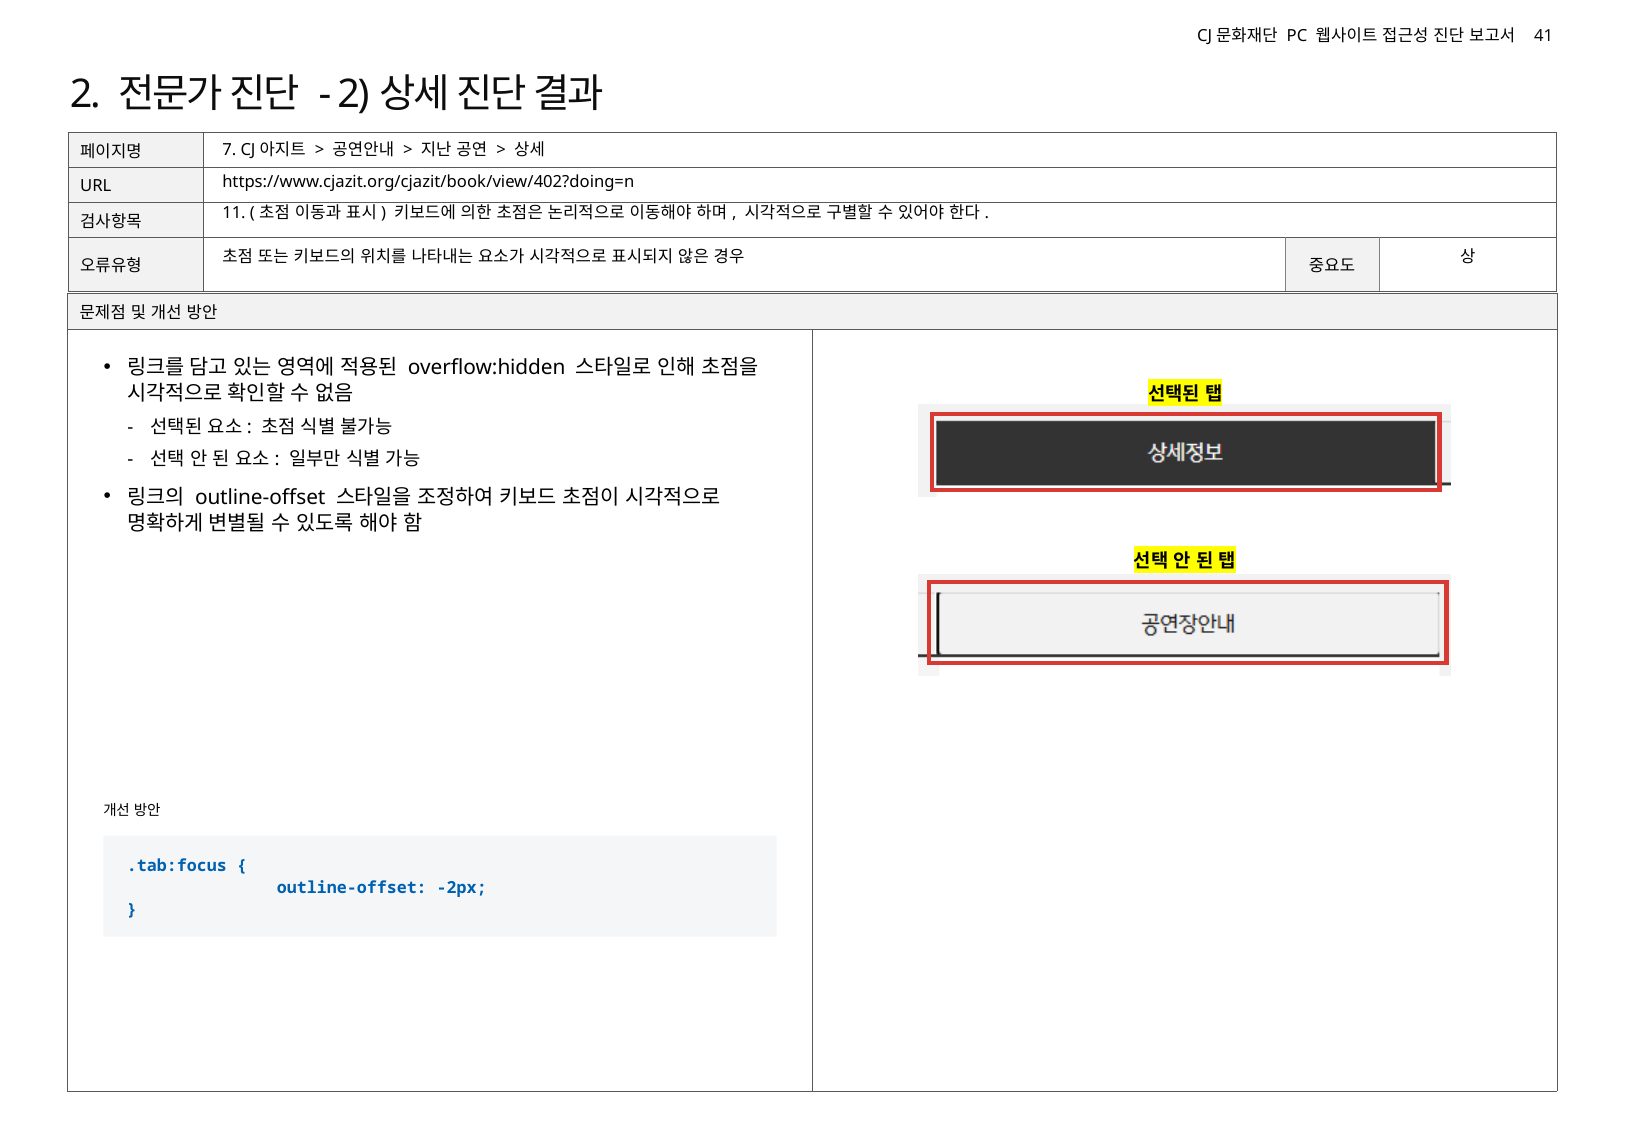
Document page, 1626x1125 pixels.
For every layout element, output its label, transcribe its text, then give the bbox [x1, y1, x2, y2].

list 11. (초점 이동과 표시) 키보드에 의한 초점은 논리적으로 이동해야 하며, 시각적으로 구별할 수 있어야 한다. [207, 196, 1557, 229]
list 7. CJ아지트 > 공연안내 > 지난 공연 > 상세 [207, 132, 1557, 164]
picture [918, 404, 1451, 497]
list 초점 또는 키보드의 위치를 나타내는 요소가 시각적으로 표시되지 않은 경우 [207, 228, 1285, 283]
list 링크를 담고 있는 영역에 적용된 overflow:hidden 스타일로 인해 초점을 시각적으로 확인할 수 없음 선택된 요소: 초점 식별 불가능 선택 안 된 요소: 일부만 식별 가능 링크의 outline-offset 스타일을 조정하여 키보드 초점이 시각적으로 명확하게 변별될 수 있도록 해야 함 [103, 352, 777, 565]
list https://www.cjazit.org/cjazit/book/view/402?doing=n [207, 164, 1557, 196]
text_box 선택된 탭 [1133, 381, 1237, 404]
list 상 [1379, 228, 1557, 283]
text_box 선택 안 된 탭 [1129, 548, 1241, 574]
picture [918, 574, 1451, 676]
title 2. 전문가 진단 - 2)상세 진단 결과 [69, 72, 1126, 117]
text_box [103, 800, 777, 937]
